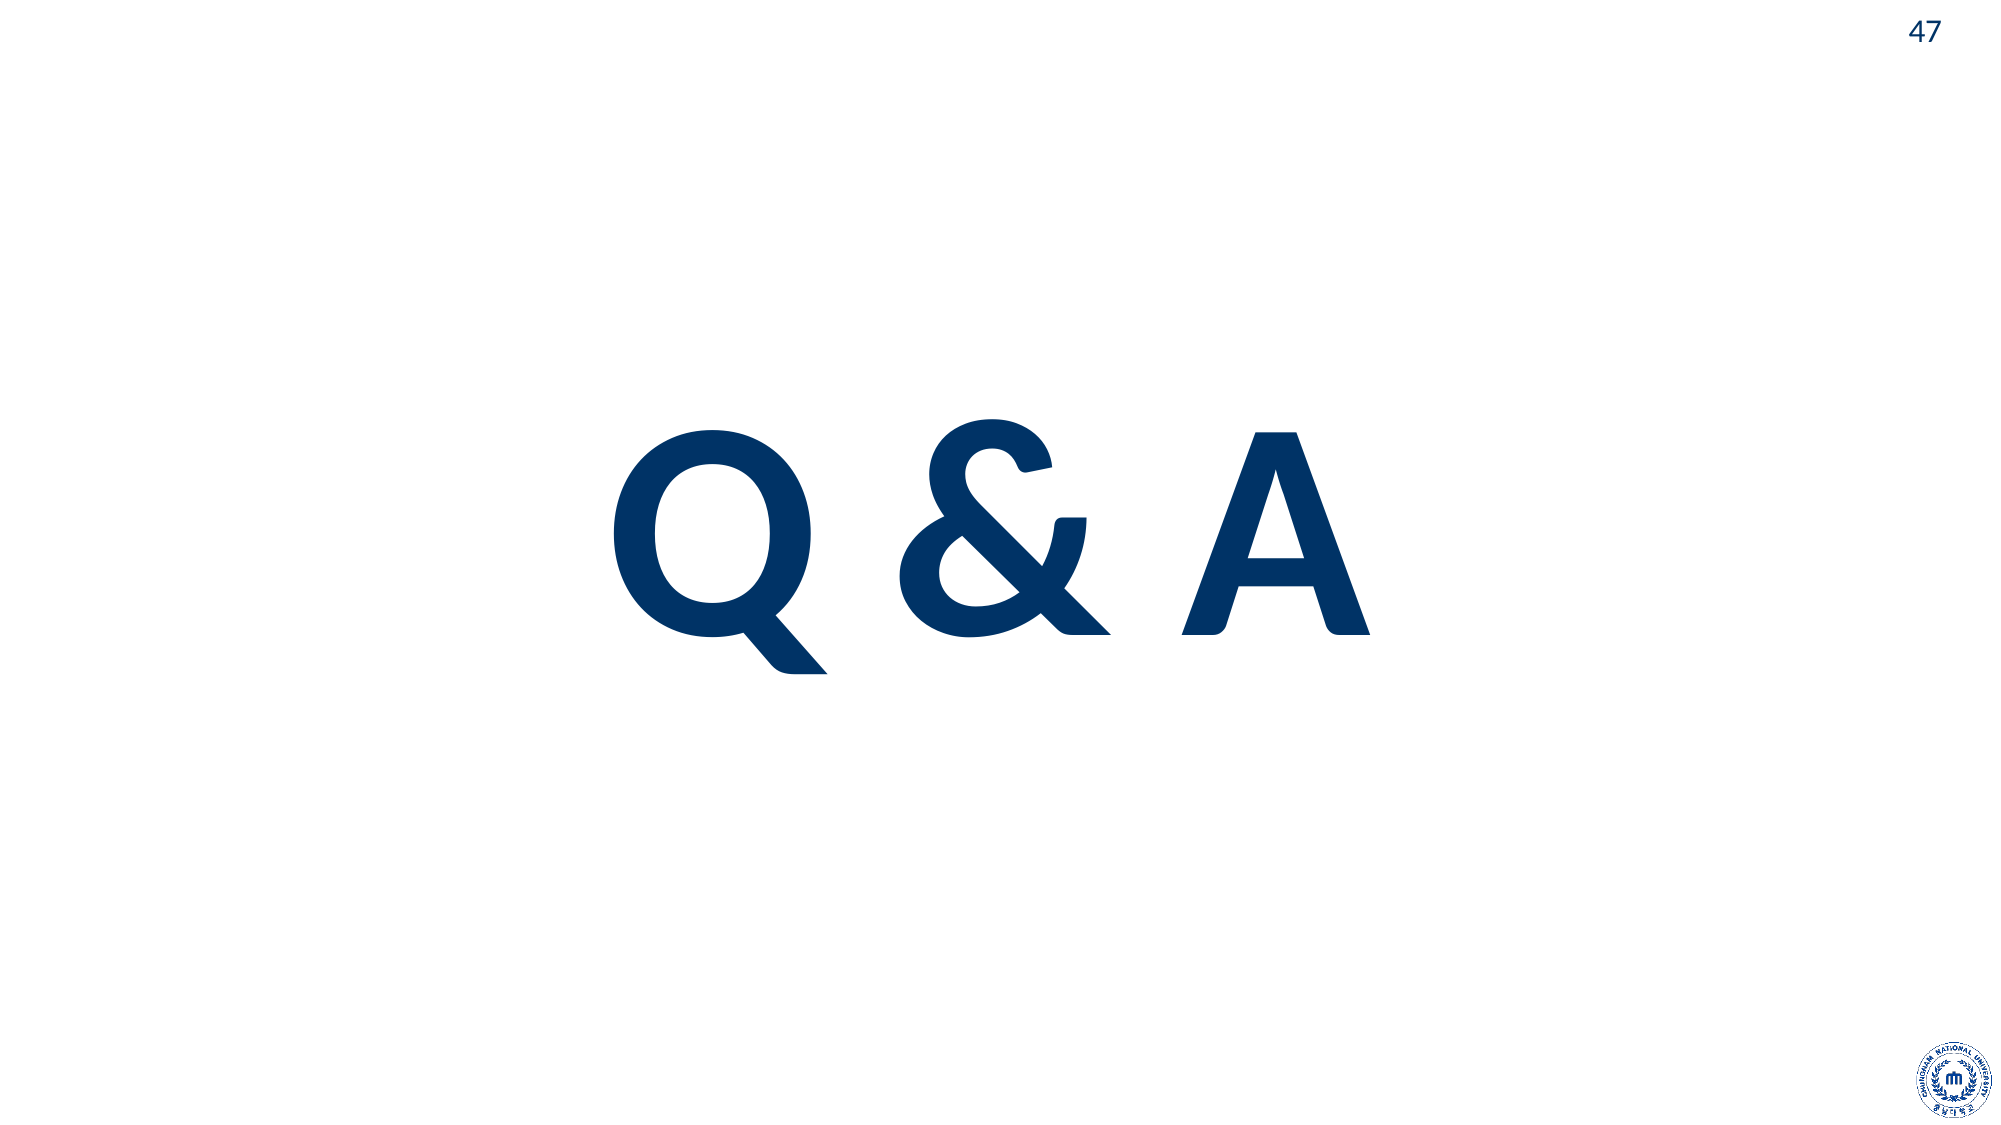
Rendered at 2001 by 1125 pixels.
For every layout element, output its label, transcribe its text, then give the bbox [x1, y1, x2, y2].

picture [1916, 1042, 1994, 1118]
title Q & A [267, 460, 1709, 561]
